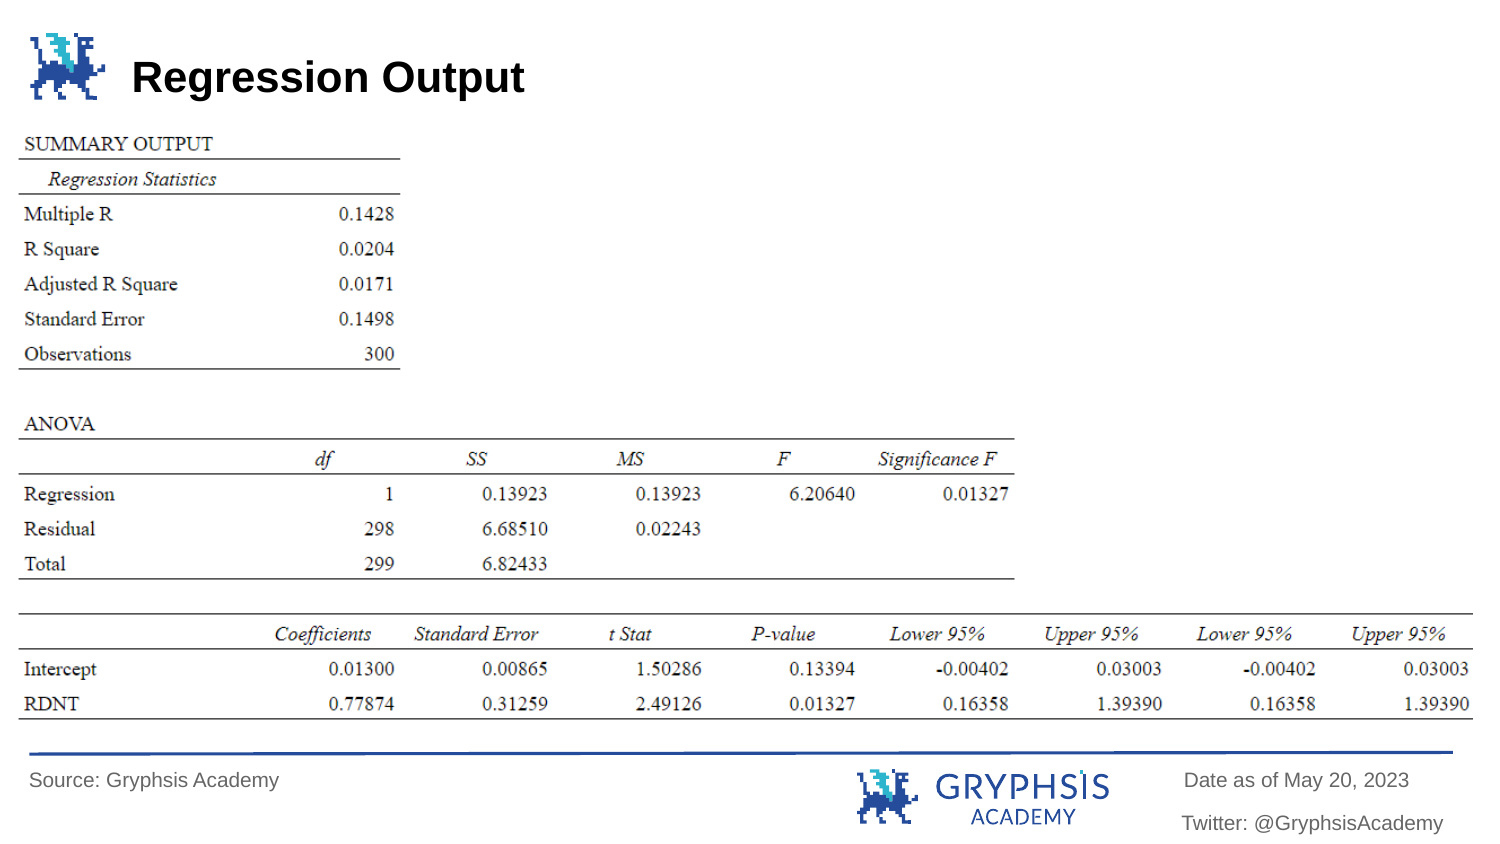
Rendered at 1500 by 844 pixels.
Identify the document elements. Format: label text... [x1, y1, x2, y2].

picture [13, 128, 1474, 725]
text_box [936, 770, 1109, 825]
text_box Source: Gryphsis Academy [13, 754, 493, 805]
text_box Twitter: @GryphsisAcademy [1166, 796, 1493, 844]
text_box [30, 32, 106, 100]
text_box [856, 769, 919, 824]
text_box Date as of May 20, 2023 [1168, 754, 1496, 805]
text_box Regression Output [116, 33, 1447, 116]
